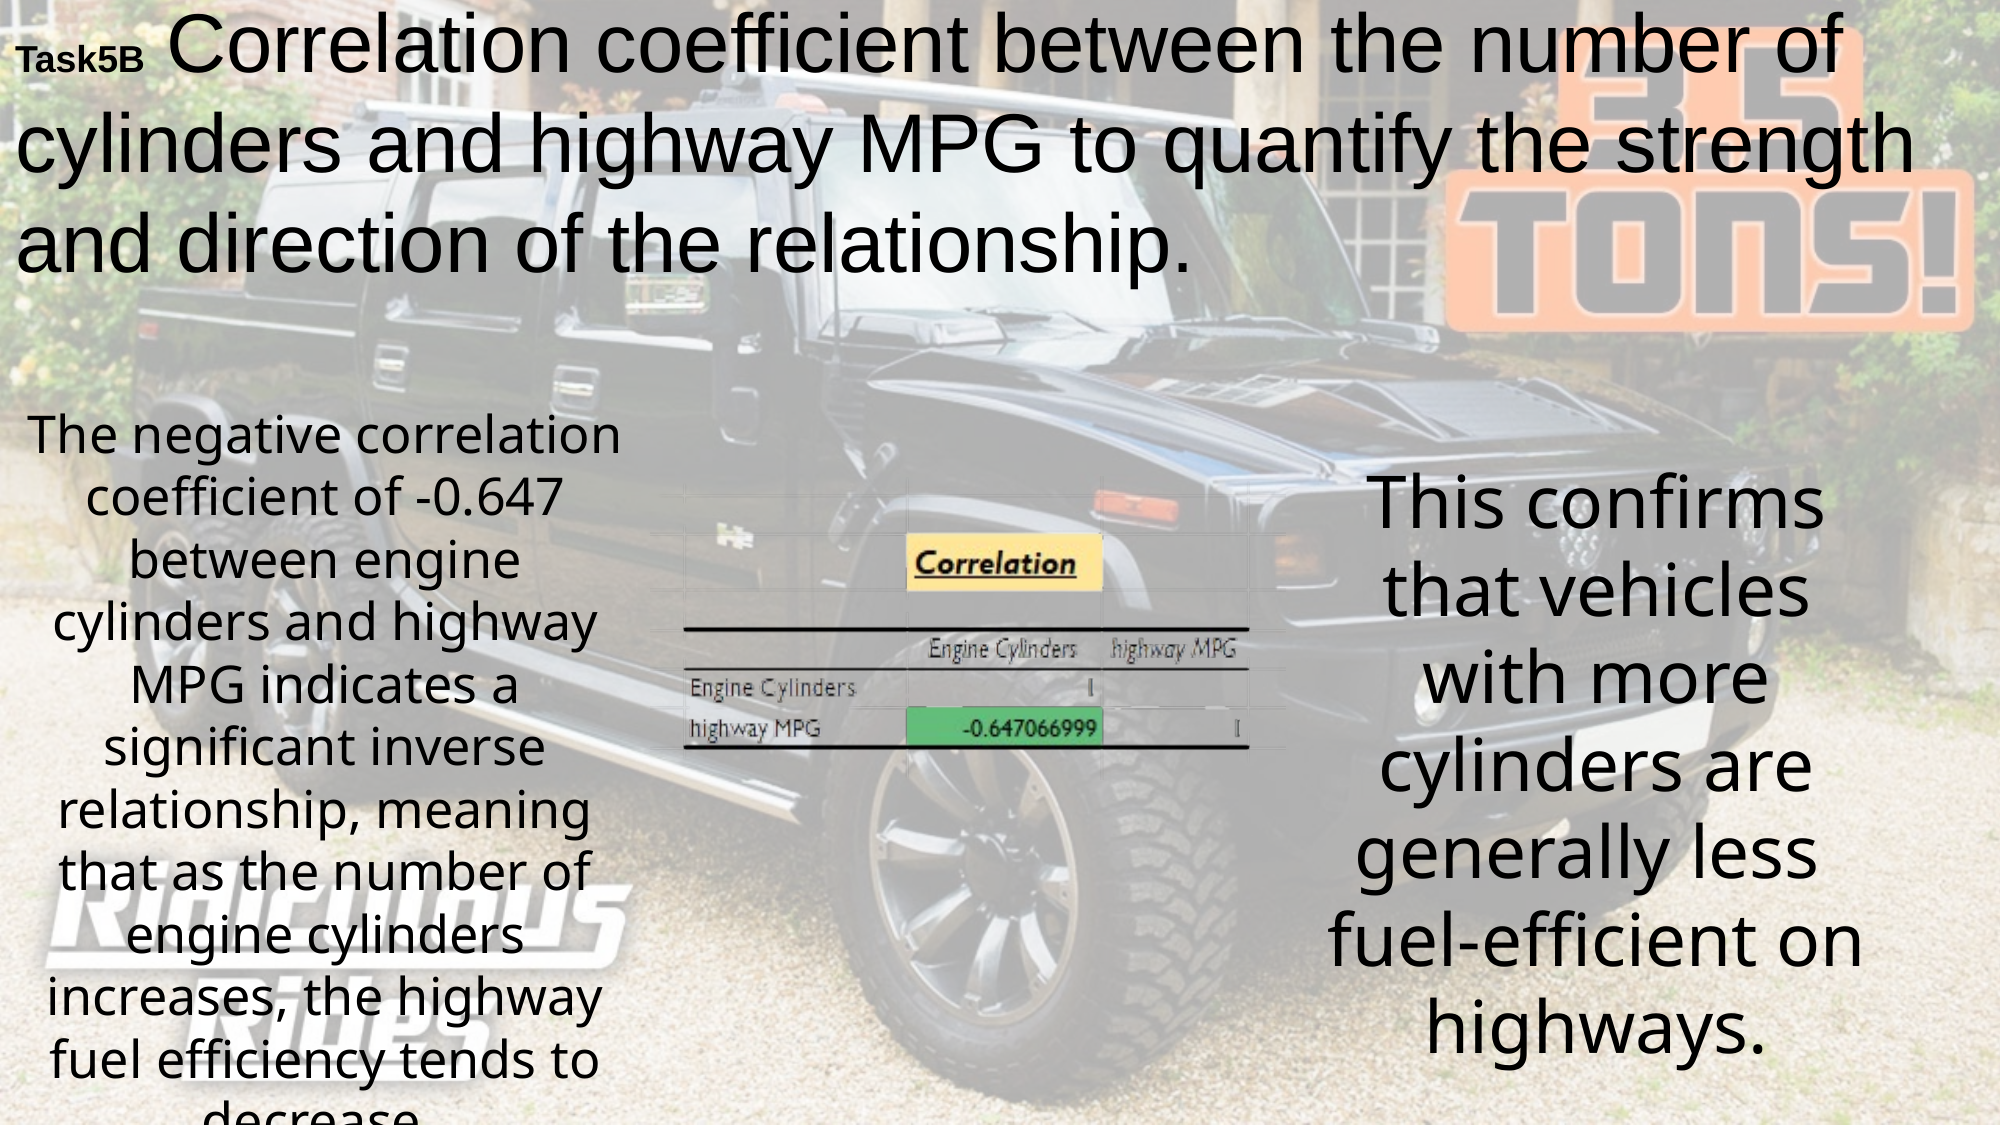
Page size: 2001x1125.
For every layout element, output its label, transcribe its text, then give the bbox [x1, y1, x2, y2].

text_box Task5B Correlation coefficient between the number of cylinders and highway MPG to quantify the strength and direction of the relationship. [0, 0, 2000, 297]
text_box The negative correlation coefficient of -0.647 between engine cylinders and highway MPG indicates a significant inverse relationship, meaning that as the number of engine cylinders increases, the highway fuel efficiency tends to decrease. [0, 393, 651, 1125]
text_box This confirms that vehicles with more cylinders are generally less fuel-efficient on highways. [1303, 448, 1890, 1076]
picture [650, 476, 1286, 781]
